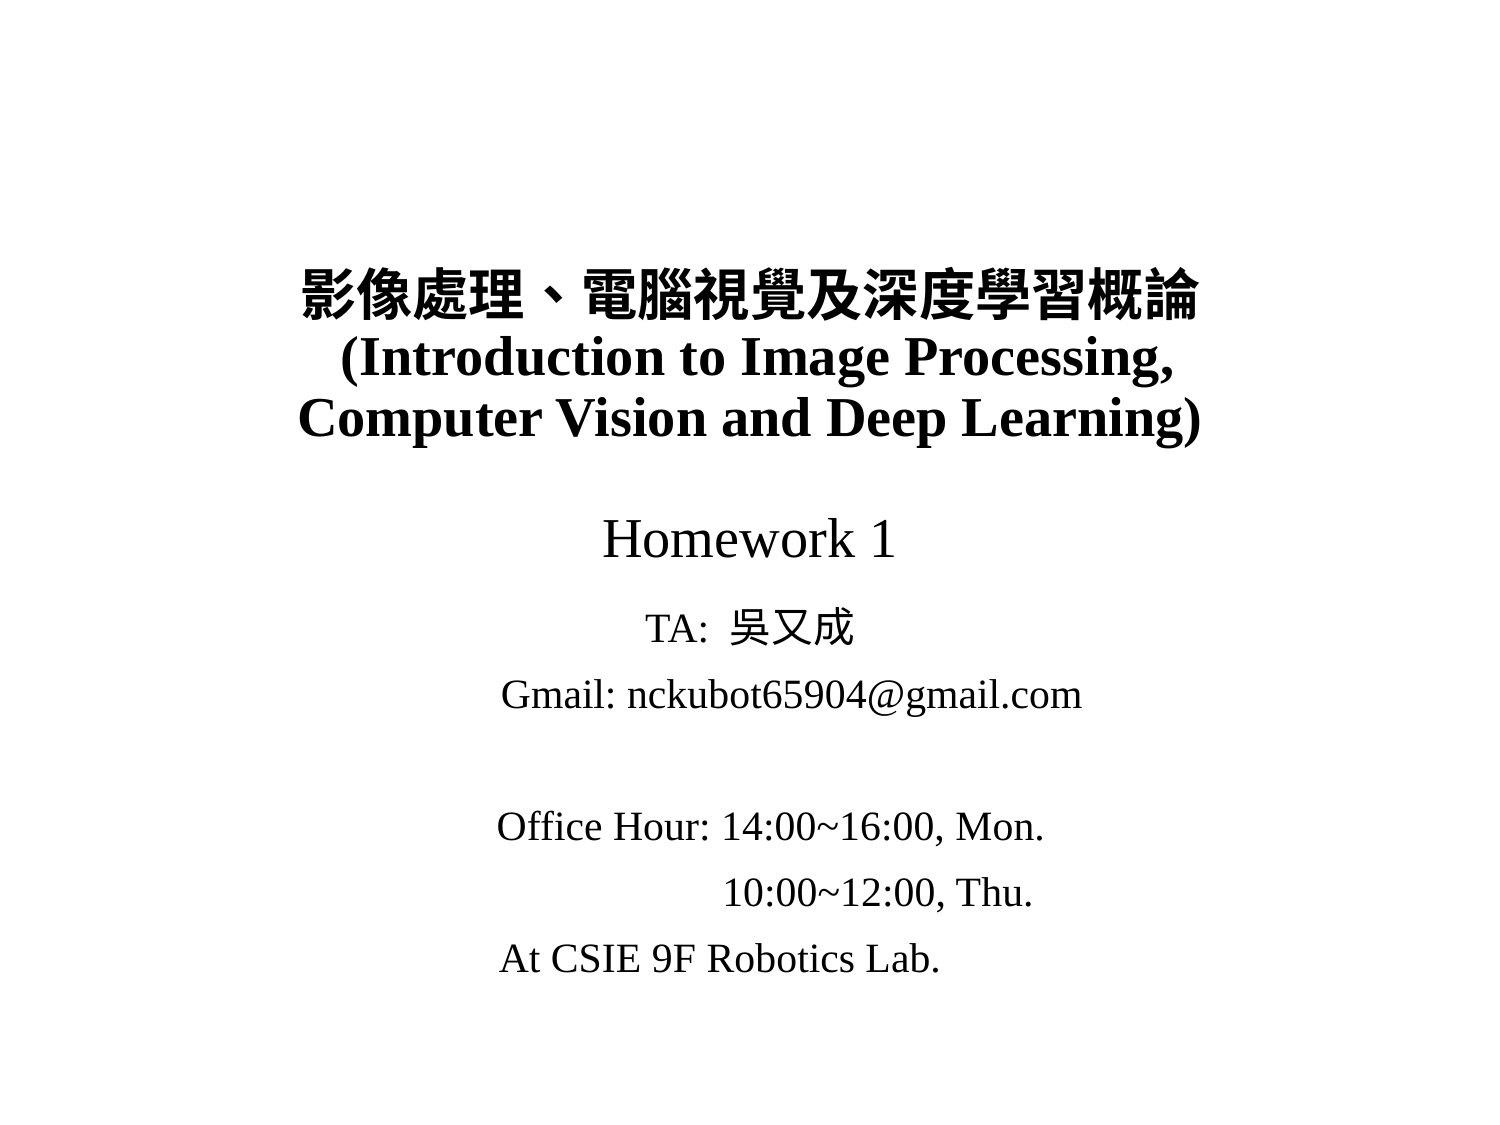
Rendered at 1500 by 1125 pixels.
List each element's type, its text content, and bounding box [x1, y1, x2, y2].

title 影像處理、電腦視覺及深度學習概論 (Introduction to Image Processing, Computer Vision and Deep Learning) Homework 1 [112, 184, 1388, 576]
subtitle TA: 吳又成 Gmail: nckubot65904@gmail.com Office Hour: 14:00~16:00, Mon. 10:00~12:00, Thu. At CSIE 9F Robotics Lab. [187, 601, 1313, 873]
